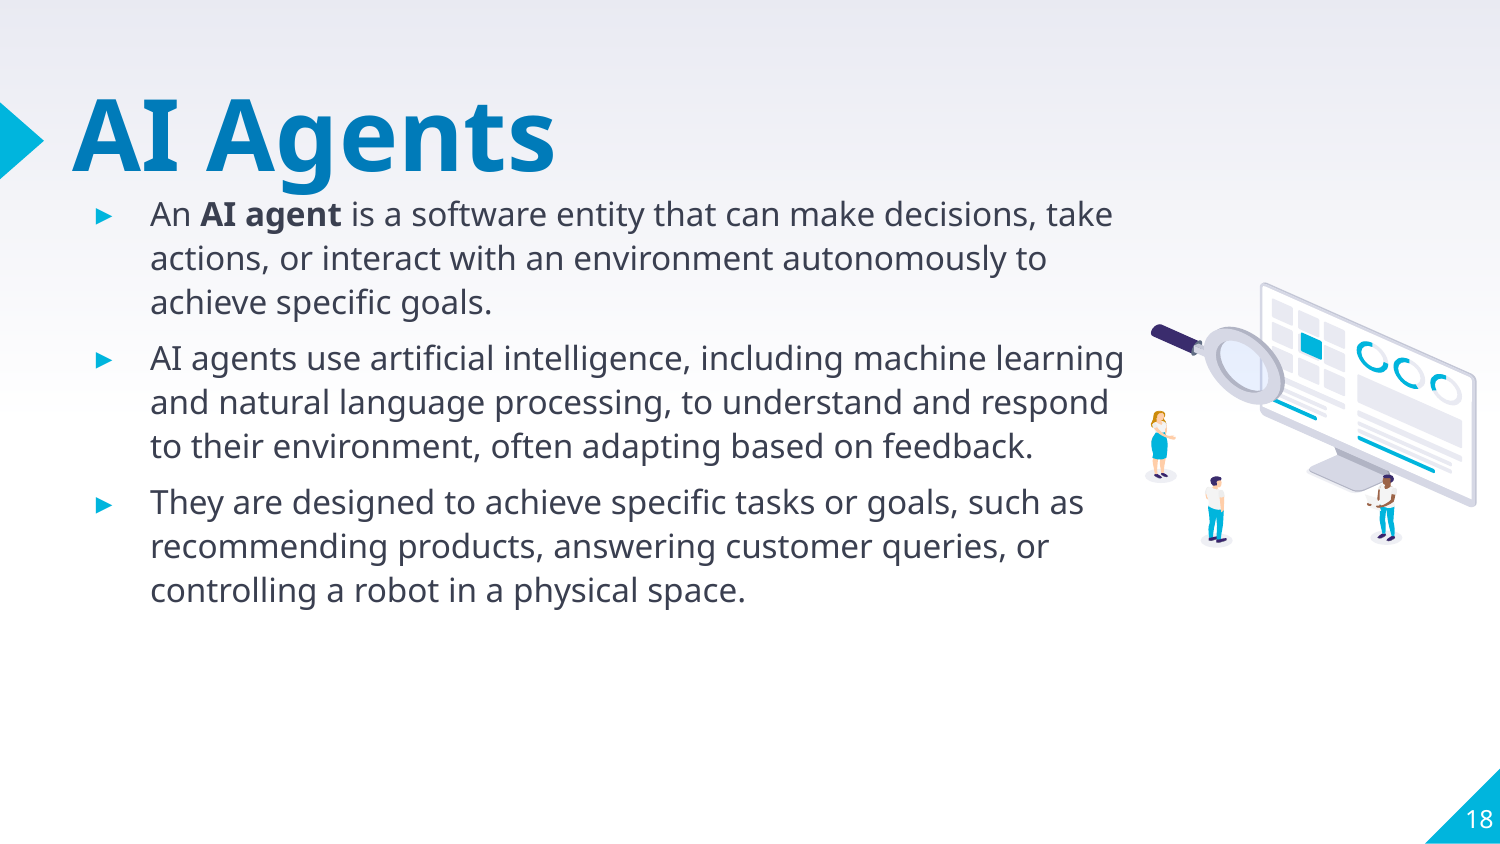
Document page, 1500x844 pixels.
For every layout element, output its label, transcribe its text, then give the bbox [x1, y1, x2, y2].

slide_number 18 [1418, 760, 1494, 838]
text_box An AI agent is a software entity that can make decisions, take actions, or interact with an environment autonomously to achieve specific goals. AI agents use artificial intelligence, including machine learning and natural language processing, to understand and respond to their environment, often adapting based on feedback. They are designed to achieve specific tasks or goals, such as recommending products, answering customer queries, or controlling a robot in a physical space. [74, 189, 1144, 785]
title AI Agents [72, 95, 1364, 187]
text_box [1144, 282, 1477, 548]
